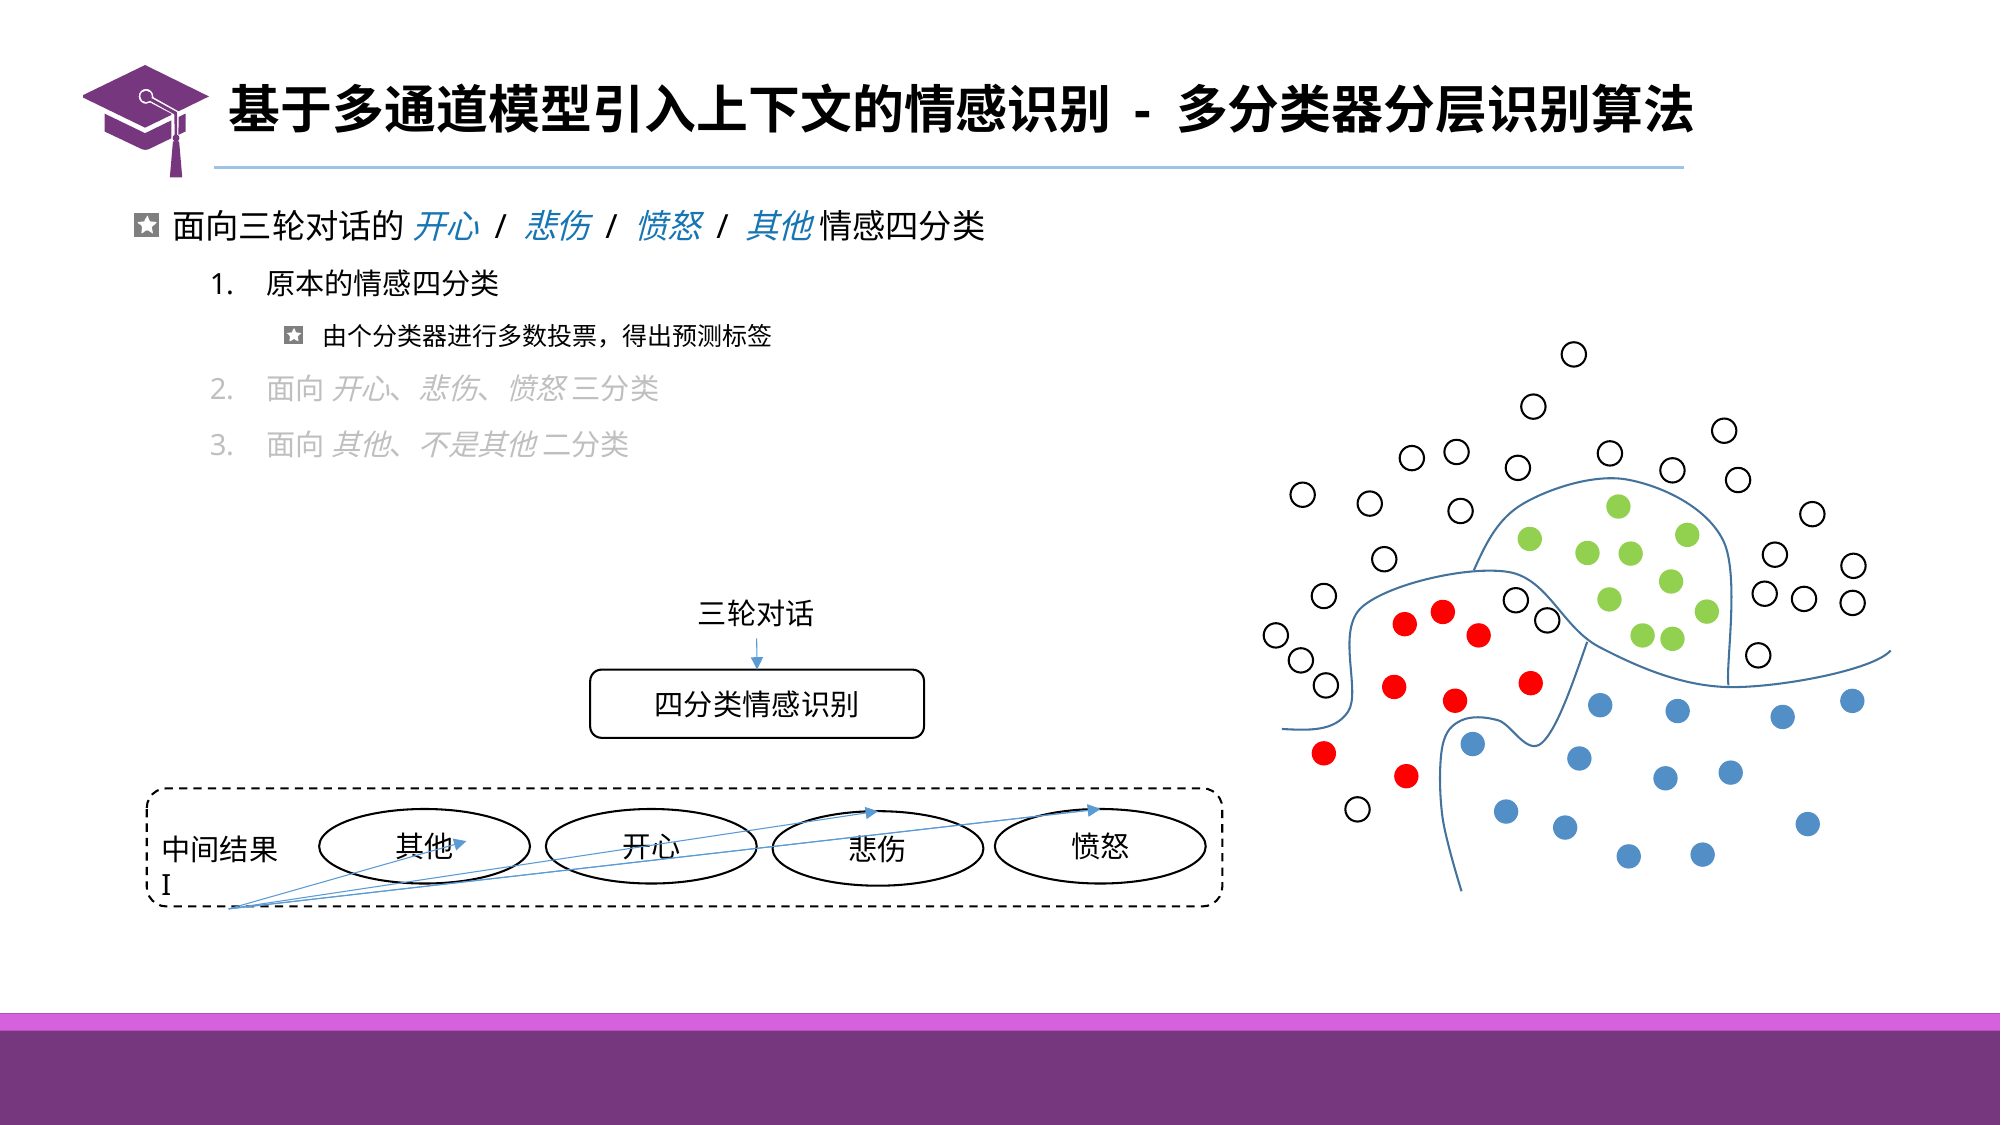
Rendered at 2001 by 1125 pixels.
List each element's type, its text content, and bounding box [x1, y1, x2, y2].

text_box [1262, 622, 1290, 649]
text_box 四分类情感识别 [589, 668, 926, 737]
text_box [1356, 490, 1383, 517]
text_box [1790, 585, 1818, 613]
text_box [1289, 481, 1316, 508]
text_box [1717, 759, 1744, 786]
picture [134, 213, 159, 237]
text_box [1631, 642, 1645, 649]
text_box [1472, 477, 1733, 686]
text_box [0, 1032, 2000, 1125]
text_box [651, 737, 757, 810]
text_box [1615, 843, 1643, 870]
text_box [1438, 641, 1589, 892]
text_box [1281, 570, 1892, 731]
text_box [757, 737, 1101, 809]
text_box [1659, 457, 1686, 484]
text_box [1371, 545, 1398, 573]
text_box [1840, 552, 1867, 580]
text_box [1312, 672, 1340, 699]
text_box [1794, 810, 1822, 838]
text_box [1751, 580, 1778, 607]
text_box [1393, 762, 1420, 790]
text_box [1724, 466, 1752, 494]
text_box [1310, 740, 1338, 767]
text_box [83, 65, 209, 178]
text_box [1839, 687, 1866, 715]
text_box [1560, 341, 1588, 368]
text_box [1344, 796, 1371, 823]
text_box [424, 737, 651, 810]
text_box [1566, 745, 1593, 772]
text_box [1761, 541, 1789, 568]
title 基于多通道模型引入上下文的情感识别 - 多分类器分层识别算法 [213, 55, 1801, 168]
text_box 三轮对话 [683, 588, 831, 639]
text_box [1444, 706, 1468, 714]
text_box [1310, 582, 1338, 610]
text_box [1587, 691, 1614, 719]
text_box [1504, 454, 1532, 482]
text_box [1652, 765, 1679, 792]
text_box [1689, 841, 1716, 868]
text_box [1664, 697, 1691, 725]
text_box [146, 788, 1223, 907]
picture [284, 326, 303, 344]
text_box [1551, 814, 1579, 841]
text_box [1447, 497, 1474, 525]
text_box [1710, 417, 1738, 444]
text_box [1596, 440, 1624, 467]
text_box [1520, 393, 1547, 420]
text_box [0, 1012, 2000, 1032]
text_box [1443, 438, 1470, 466]
text_box [1287, 647, 1315, 674]
text_box [1799, 500, 1826, 528]
text_box [1398, 444, 1426, 472]
text_box [1769, 703, 1796, 731]
text_box [1497, 798, 1520, 825]
text_box [1745, 642, 1772, 668]
text_box [1839, 589, 1866, 617]
